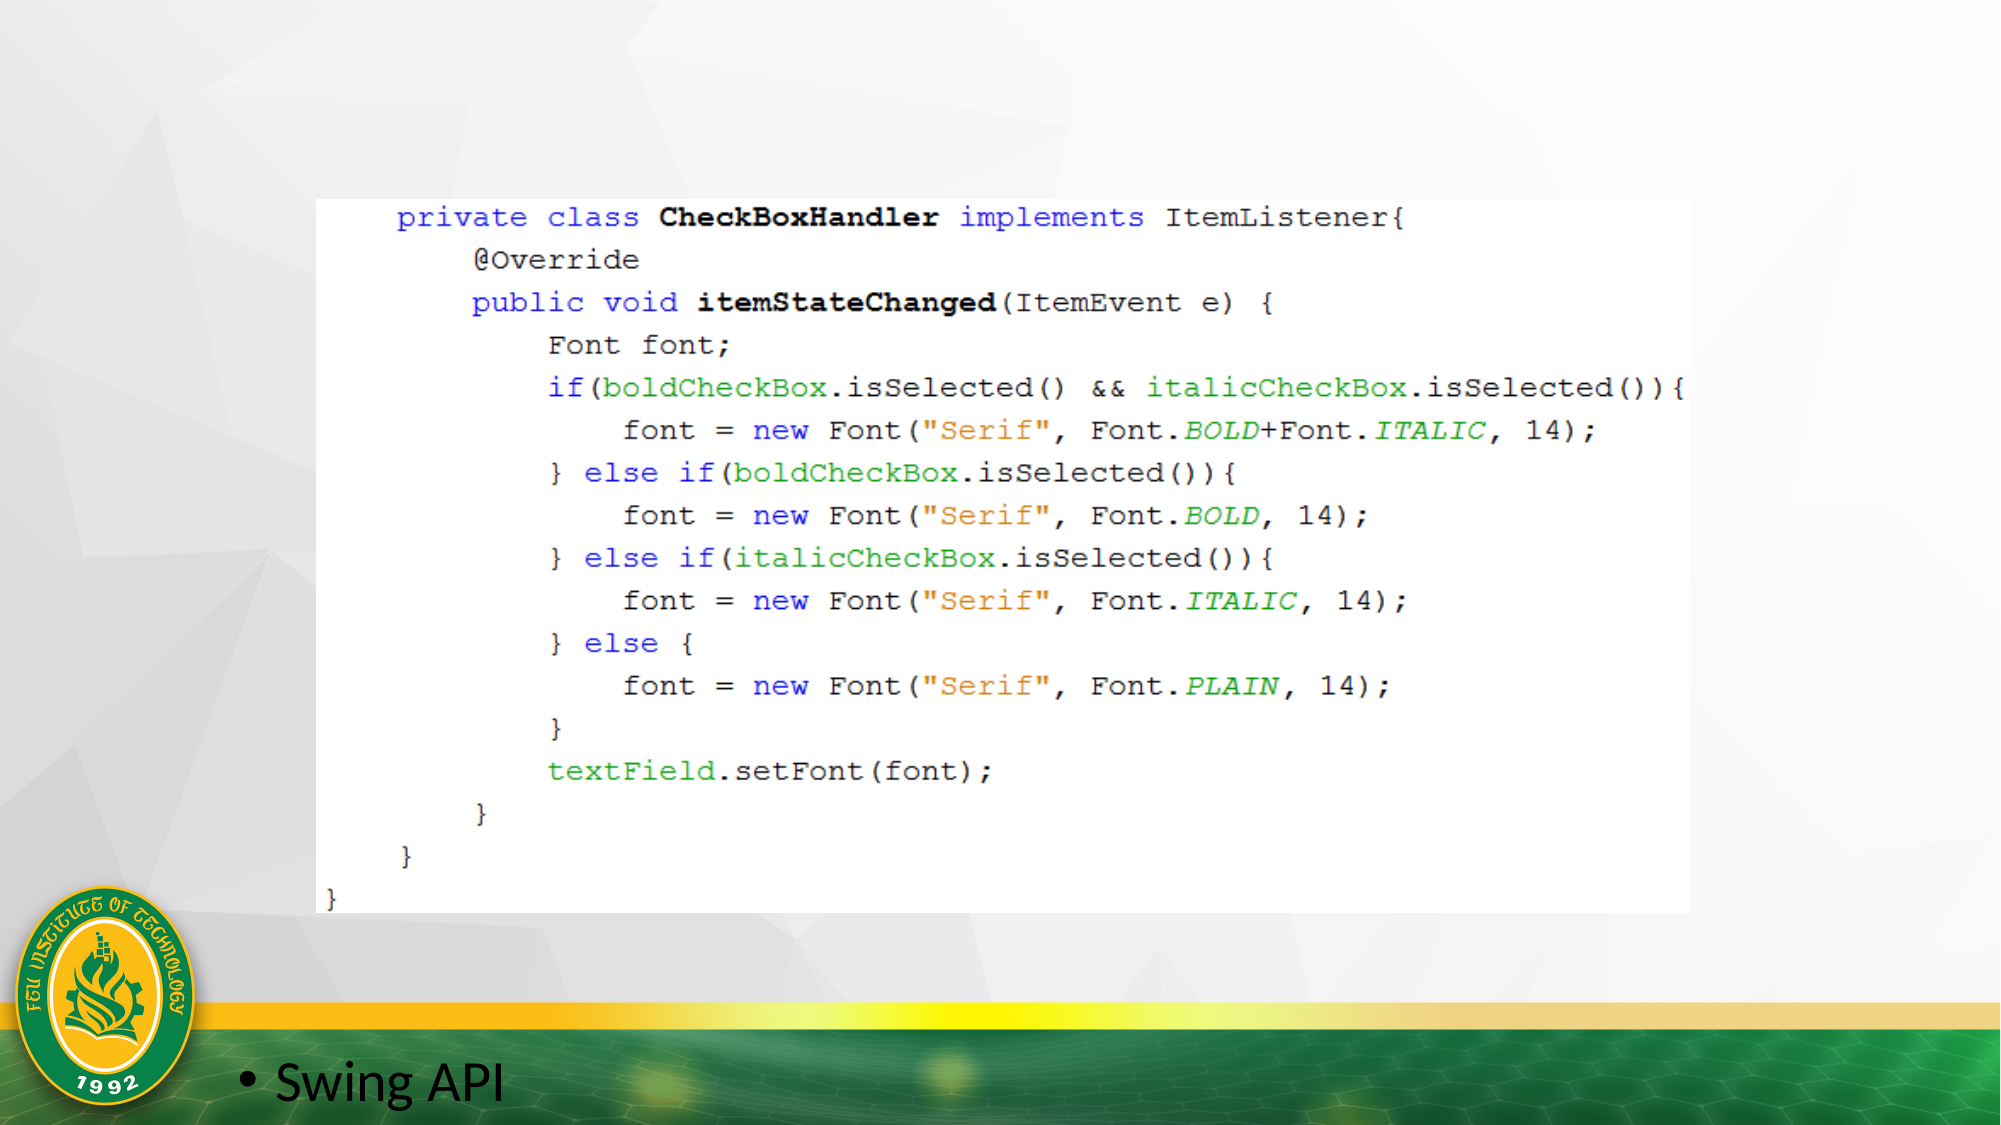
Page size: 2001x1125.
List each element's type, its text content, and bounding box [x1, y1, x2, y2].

picture [0, 0, 2001, 1125]
text_box Swing API [222, 1043, 1300, 1109]
